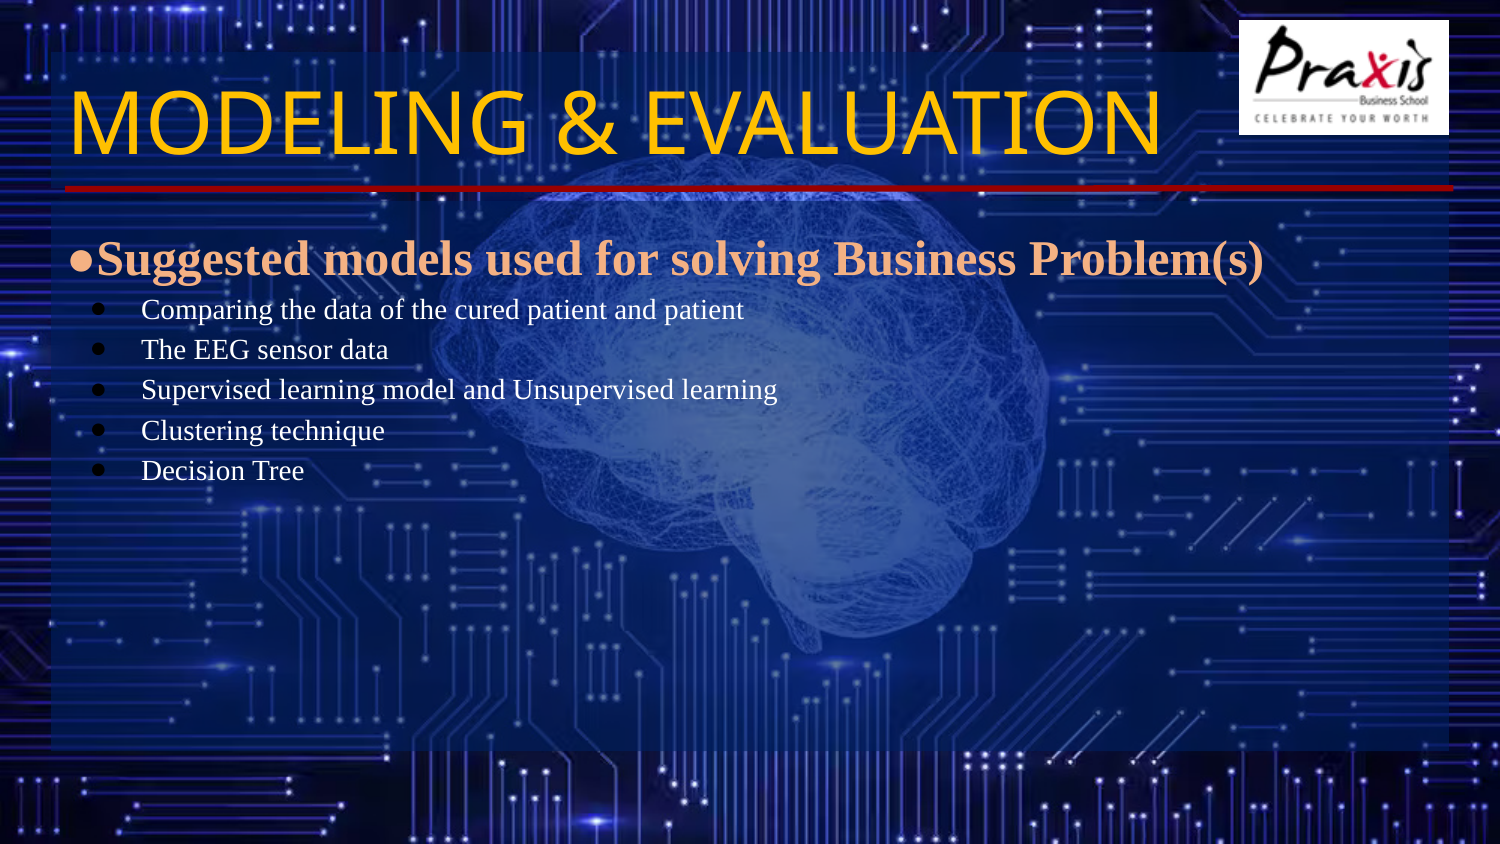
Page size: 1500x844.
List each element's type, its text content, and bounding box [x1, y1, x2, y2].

list ●Suggested models used for solving Business Problem(s) Comparing the data of the cured patient and patient The EEG sensor data Supervised learning model and Unsupervised learning Clustering technique Decision Tree [51, 200, 1449, 752]
text_box [373, 391, 1125, 452]
picture [0, 0, 1500, 844]
title Modeling & Evaluation [51, 51, 1449, 189]
